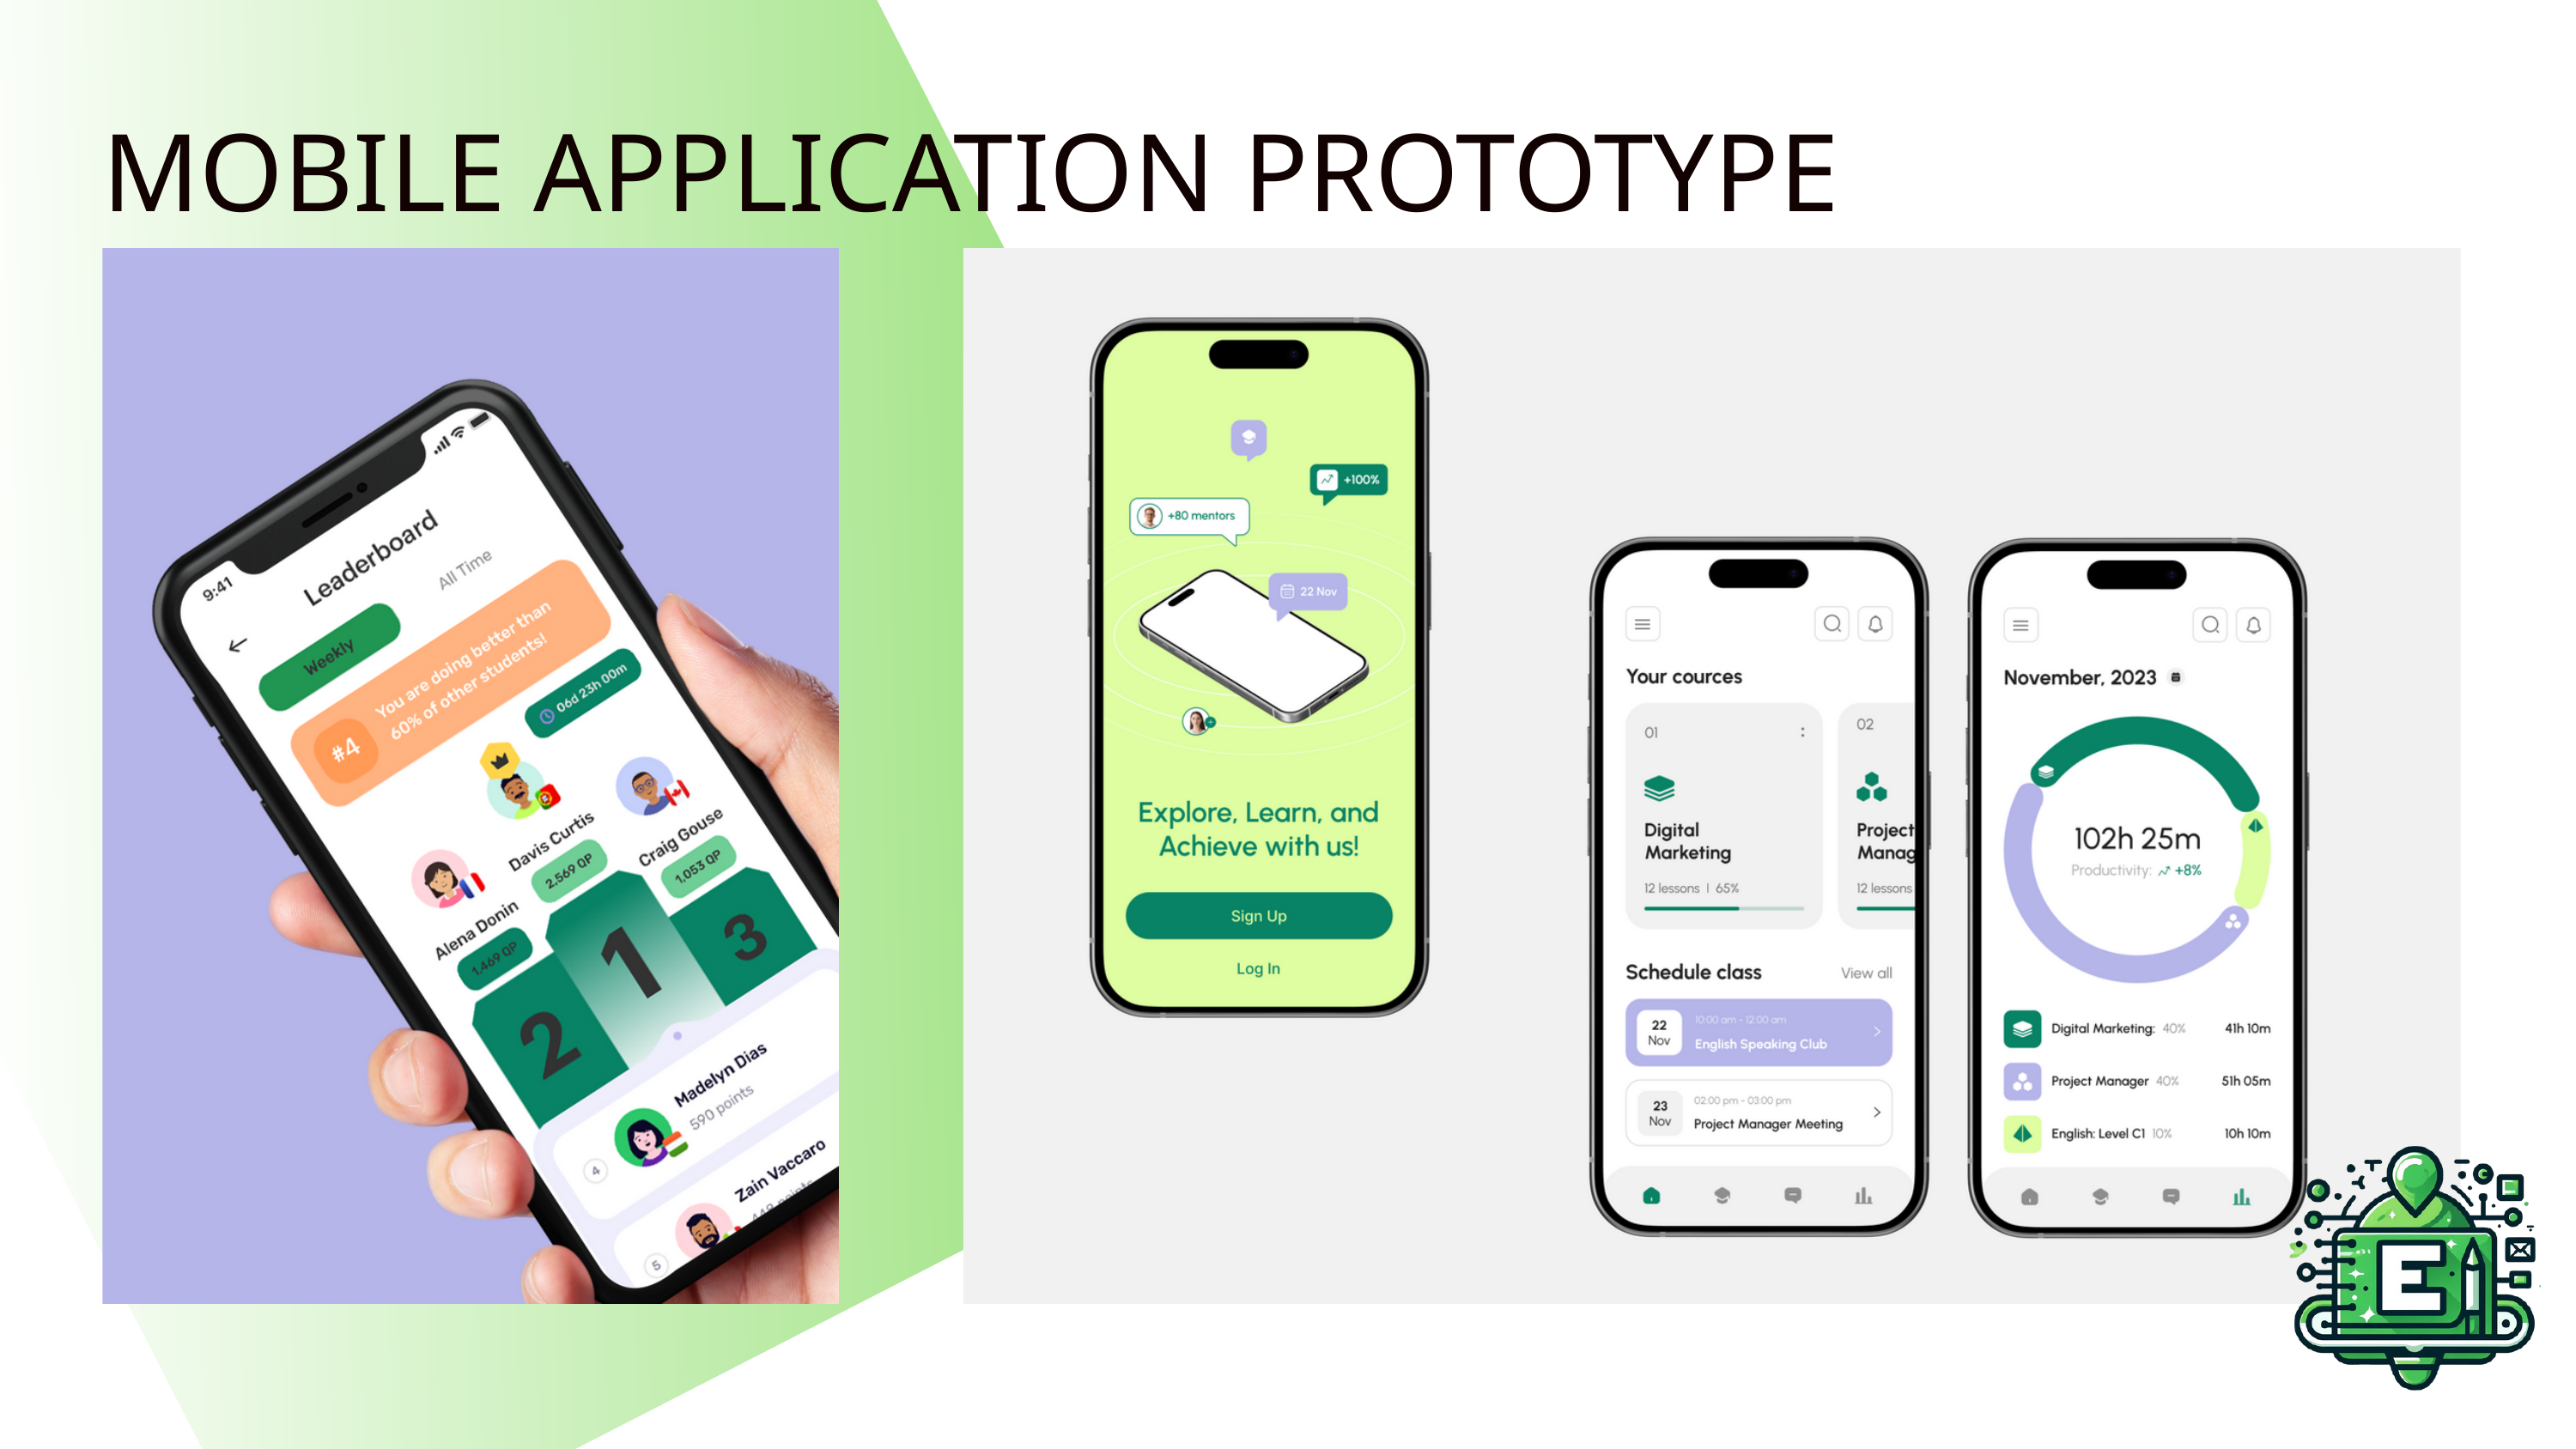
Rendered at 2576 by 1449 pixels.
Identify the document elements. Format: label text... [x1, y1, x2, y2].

text_box [2225, 1120, 2576, 1449]
text_box MOBILE APPLICATION PROTOTYPE [102, 82, 2121, 233]
text_box [963, 248, 2461, 1304]
text_box [0, 0, 1005, 1449]
text_box [102, 248, 839, 1304]
